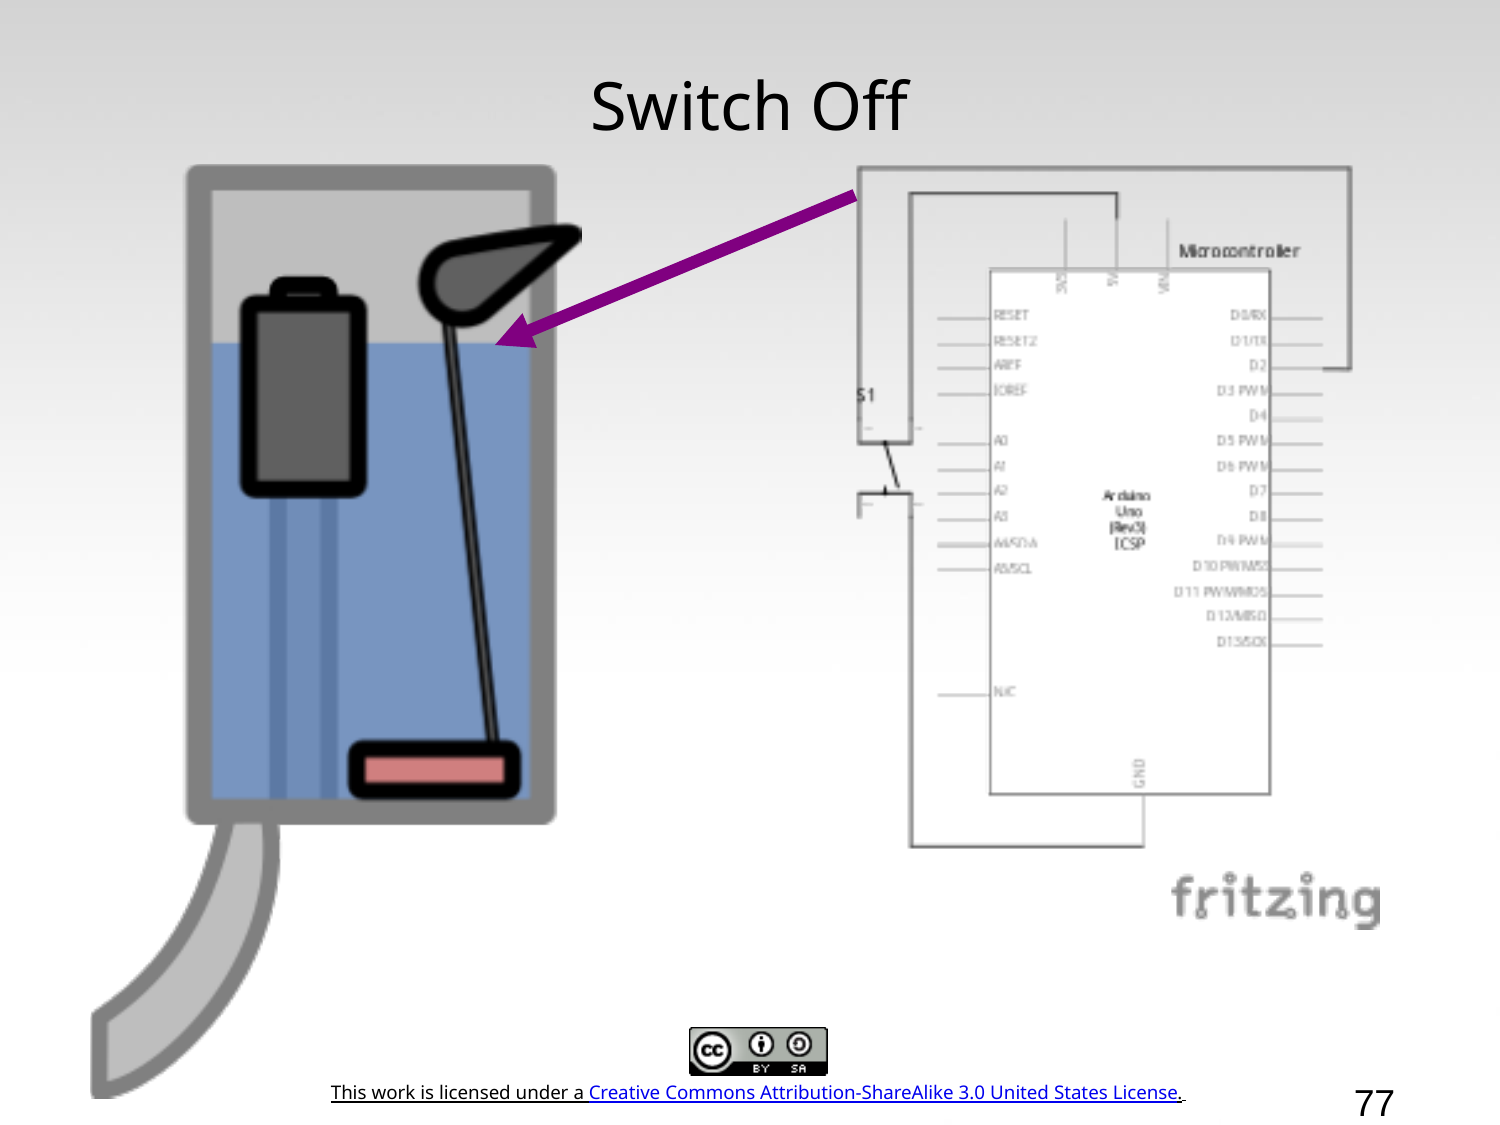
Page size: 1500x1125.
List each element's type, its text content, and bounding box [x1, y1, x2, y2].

picture [0, 0, 1500, 1125]
title Switch Off [112, 49, 1388, 238]
